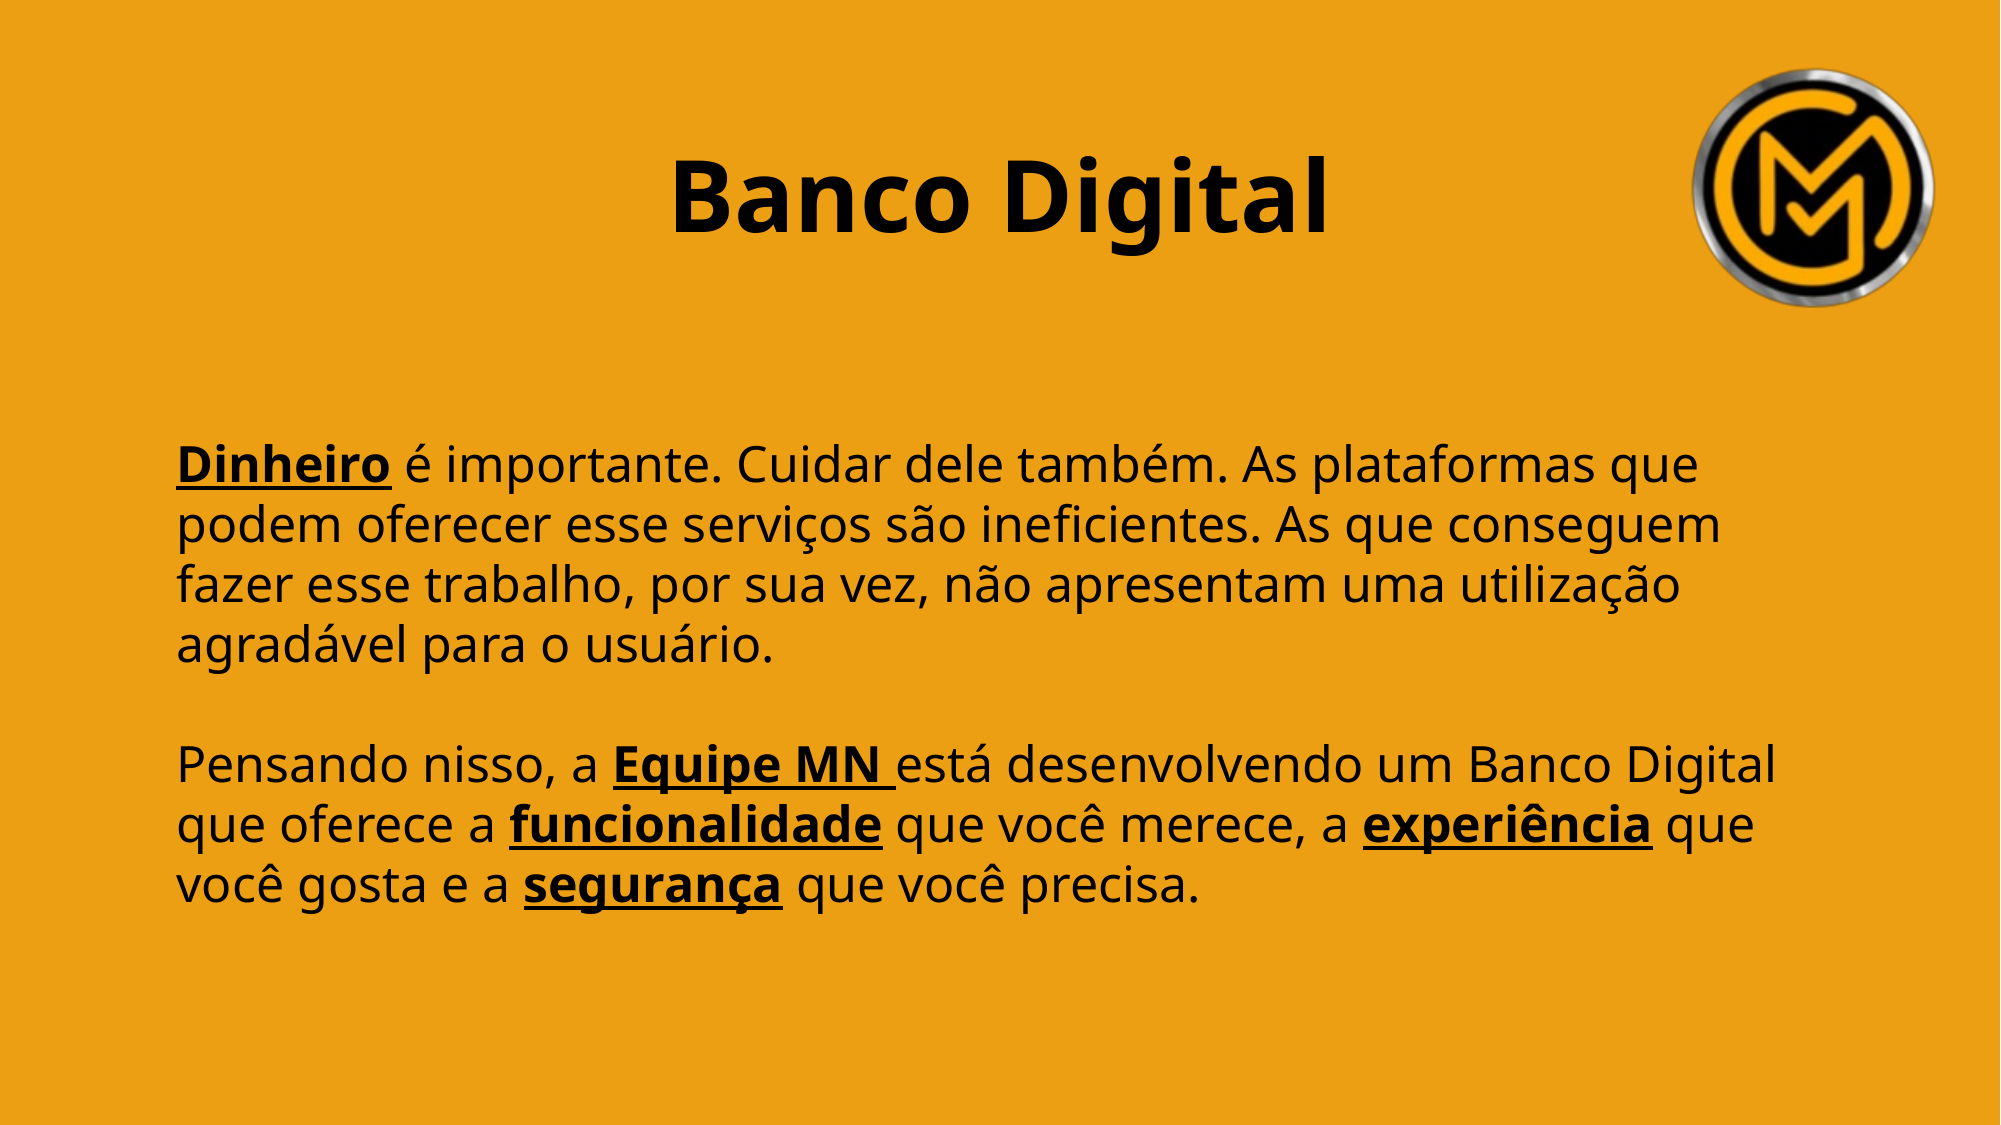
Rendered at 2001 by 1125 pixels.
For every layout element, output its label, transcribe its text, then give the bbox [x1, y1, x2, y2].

text_box Banco Digital Dinheiro é importante. Cuidar dele também. As plataformas que podem oferecer esse serviços são ineficientes. As que conseguem fazer esse trabalho, por sua vez, não apresentam uma utilização agradável para o usuário. Pensando nisso, a Equipe MN está desenvolvendo um Banco Digital que oferece a funcionalidade que você merece, a experiência que você gosta e a segurança que você precisa. [161, 125, 1839, 920]
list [1684, 54, 1948, 319]
